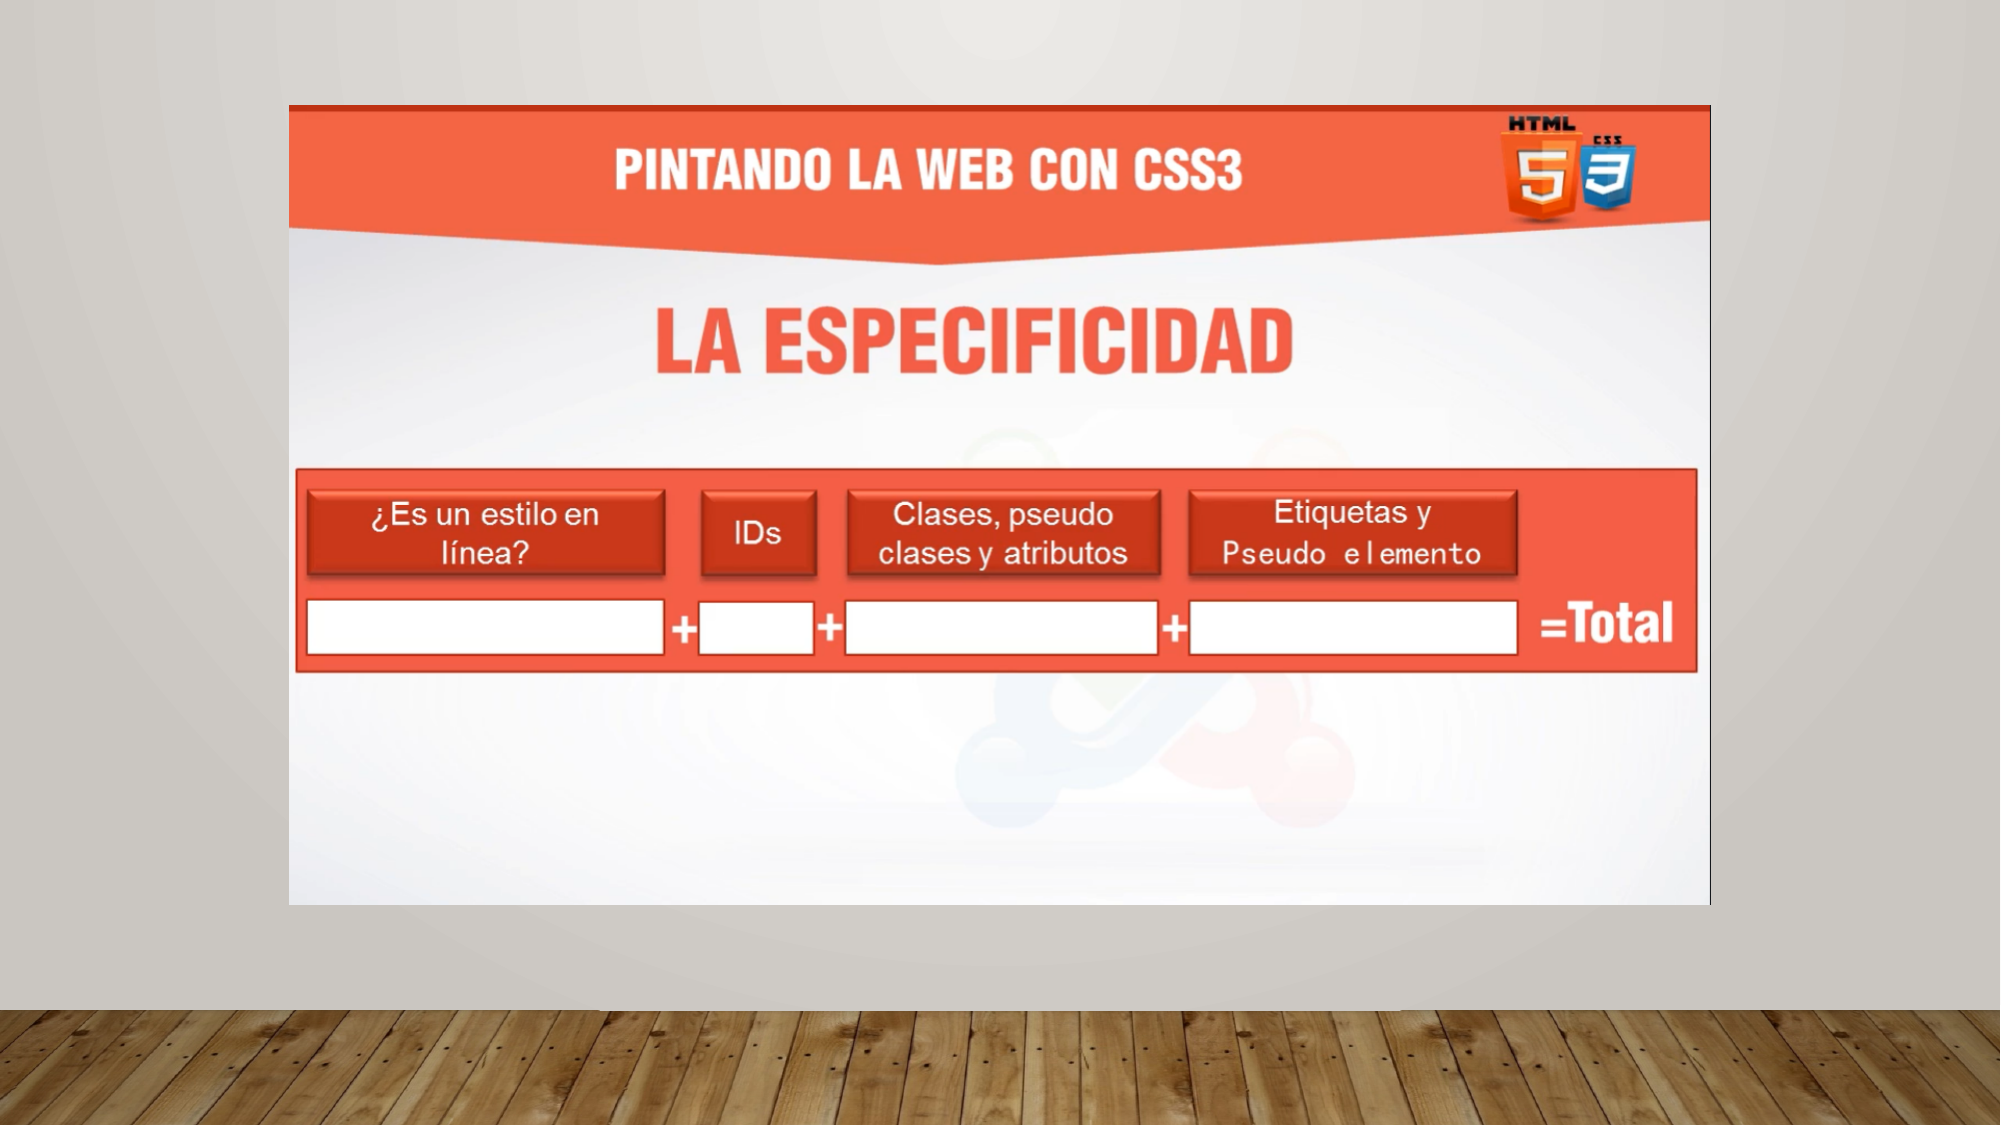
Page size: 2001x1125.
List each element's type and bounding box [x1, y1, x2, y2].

picture [289, 105, 1711, 906]
text_box [0, 0, 2000, 1012]
picture [0, 1012, 2000, 1125]
